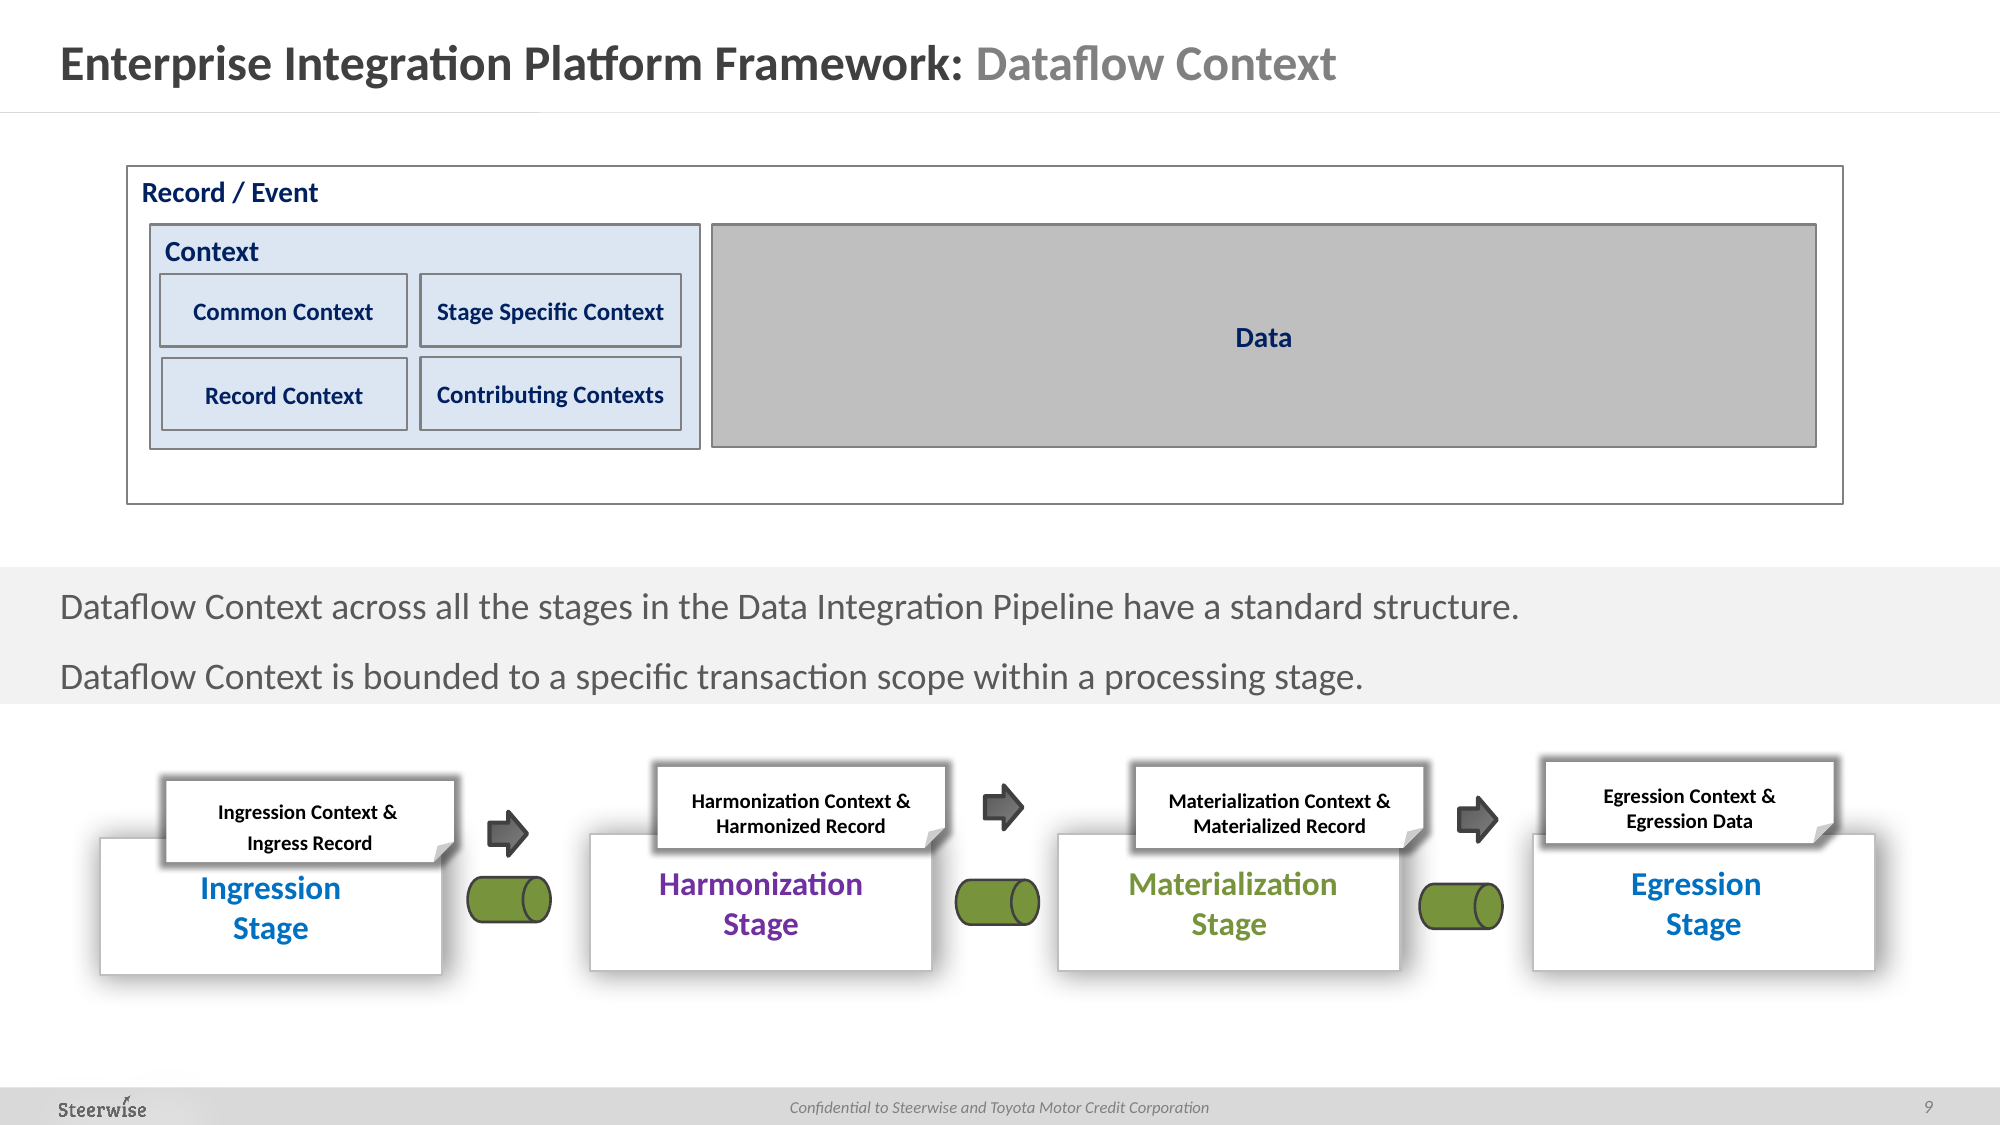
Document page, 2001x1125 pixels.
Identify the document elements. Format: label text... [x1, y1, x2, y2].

text_box Ingression Stage [97, 835, 445, 978]
text_box Materialization Stage [1055, 830, 1404, 974]
text_box [1417, 881, 1505, 931]
text_box Ingression Context & Ingress Record [164, 778, 456, 865]
text_box Stage Specific Context [418, 272, 683, 349]
text_box [465, 875, 553, 925]
text_box Contributing Contexts [418, 355, 683, 432]
text_box [487, 809, 529, 858]
text_box Egression Stage [1530, 830, 1878, 974]
title Enterprise Integration Platform Framework: Dataflow Context [0, 23, 1999, 97]
text_box [953, 877, 1042, 927]
text_box Egression Context & Egression Data [1544, 759, 1836, 846]
text_box Common Context [158, 272, 409, 349]
text_box Record / Event [125, 164, 1845, 506]
text_box [1457, 795, 1499, 844]
text_box Materialization Context & Materialized Record [1133, 764, 1426, 851]
picture [53, 1089, 151, 1122]
text_box Record Context [160, 356, 409, 432]
text_box Dataflow Context across all the stages in the Data Integration Pipeline have a standard structure. Dataflow Context is bounded to a specific transaction scope within a processing stage. [0, 565, 2000, 706]
text_box Context [148, 222, 702, 451]
text_box Harmonization Context & Harmonized Record [655, 764, 948, 851]
text_box Harmonization Stage [587, 830, 935, 974]
slide_number 9 [1875, 1087, 1982, 1125]
text_box [44, 125, 1940, 488]
text_box [982, 783, 1025, 832]
text_box Data [710, 222, 1818, 449]
